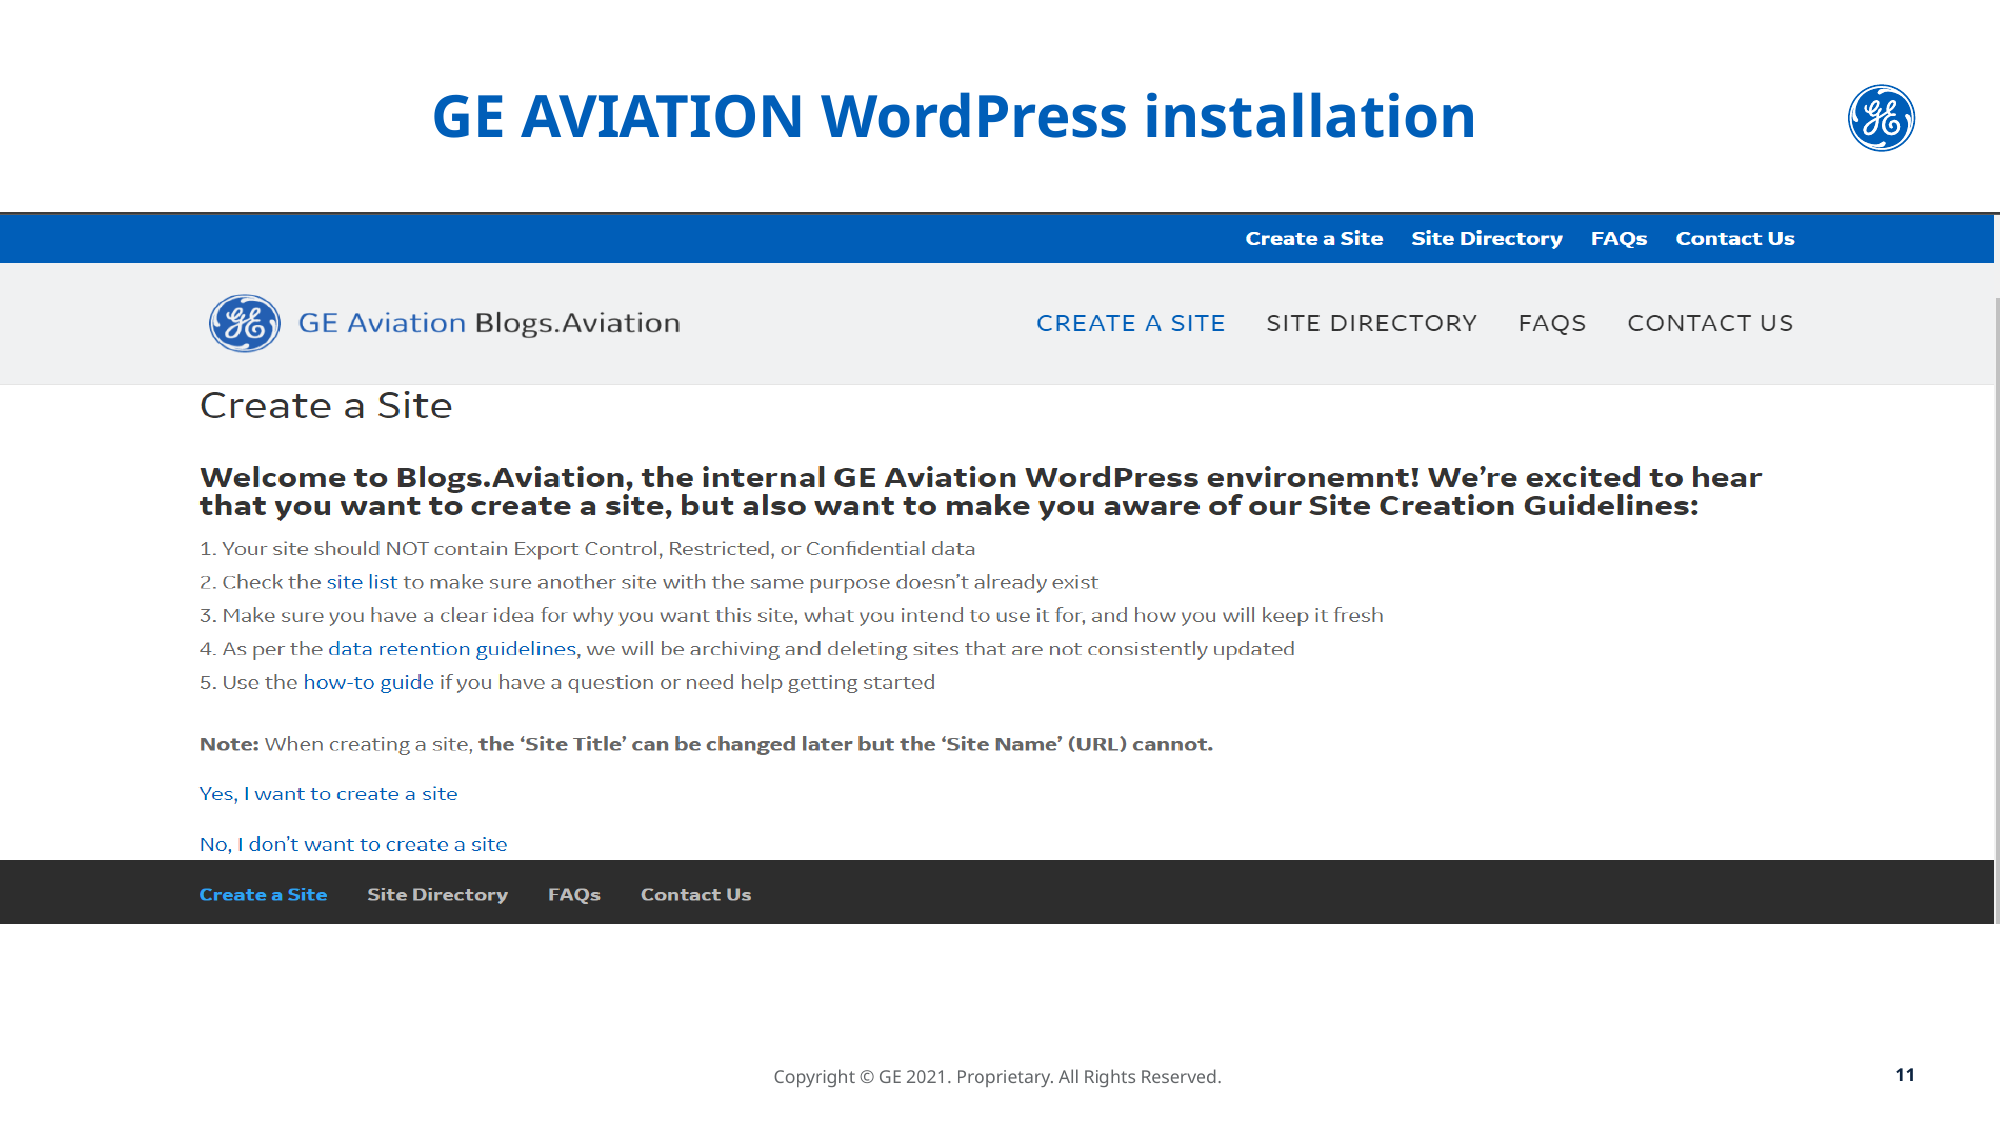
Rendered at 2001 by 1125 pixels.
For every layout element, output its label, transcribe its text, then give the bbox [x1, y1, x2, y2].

slide_number 11 [1809, 1045, 1931, 1106]
picture [0, 212, 2000, 924]
text_box GE AVIATION WordPress installation [254, 71, 1655, 158]
